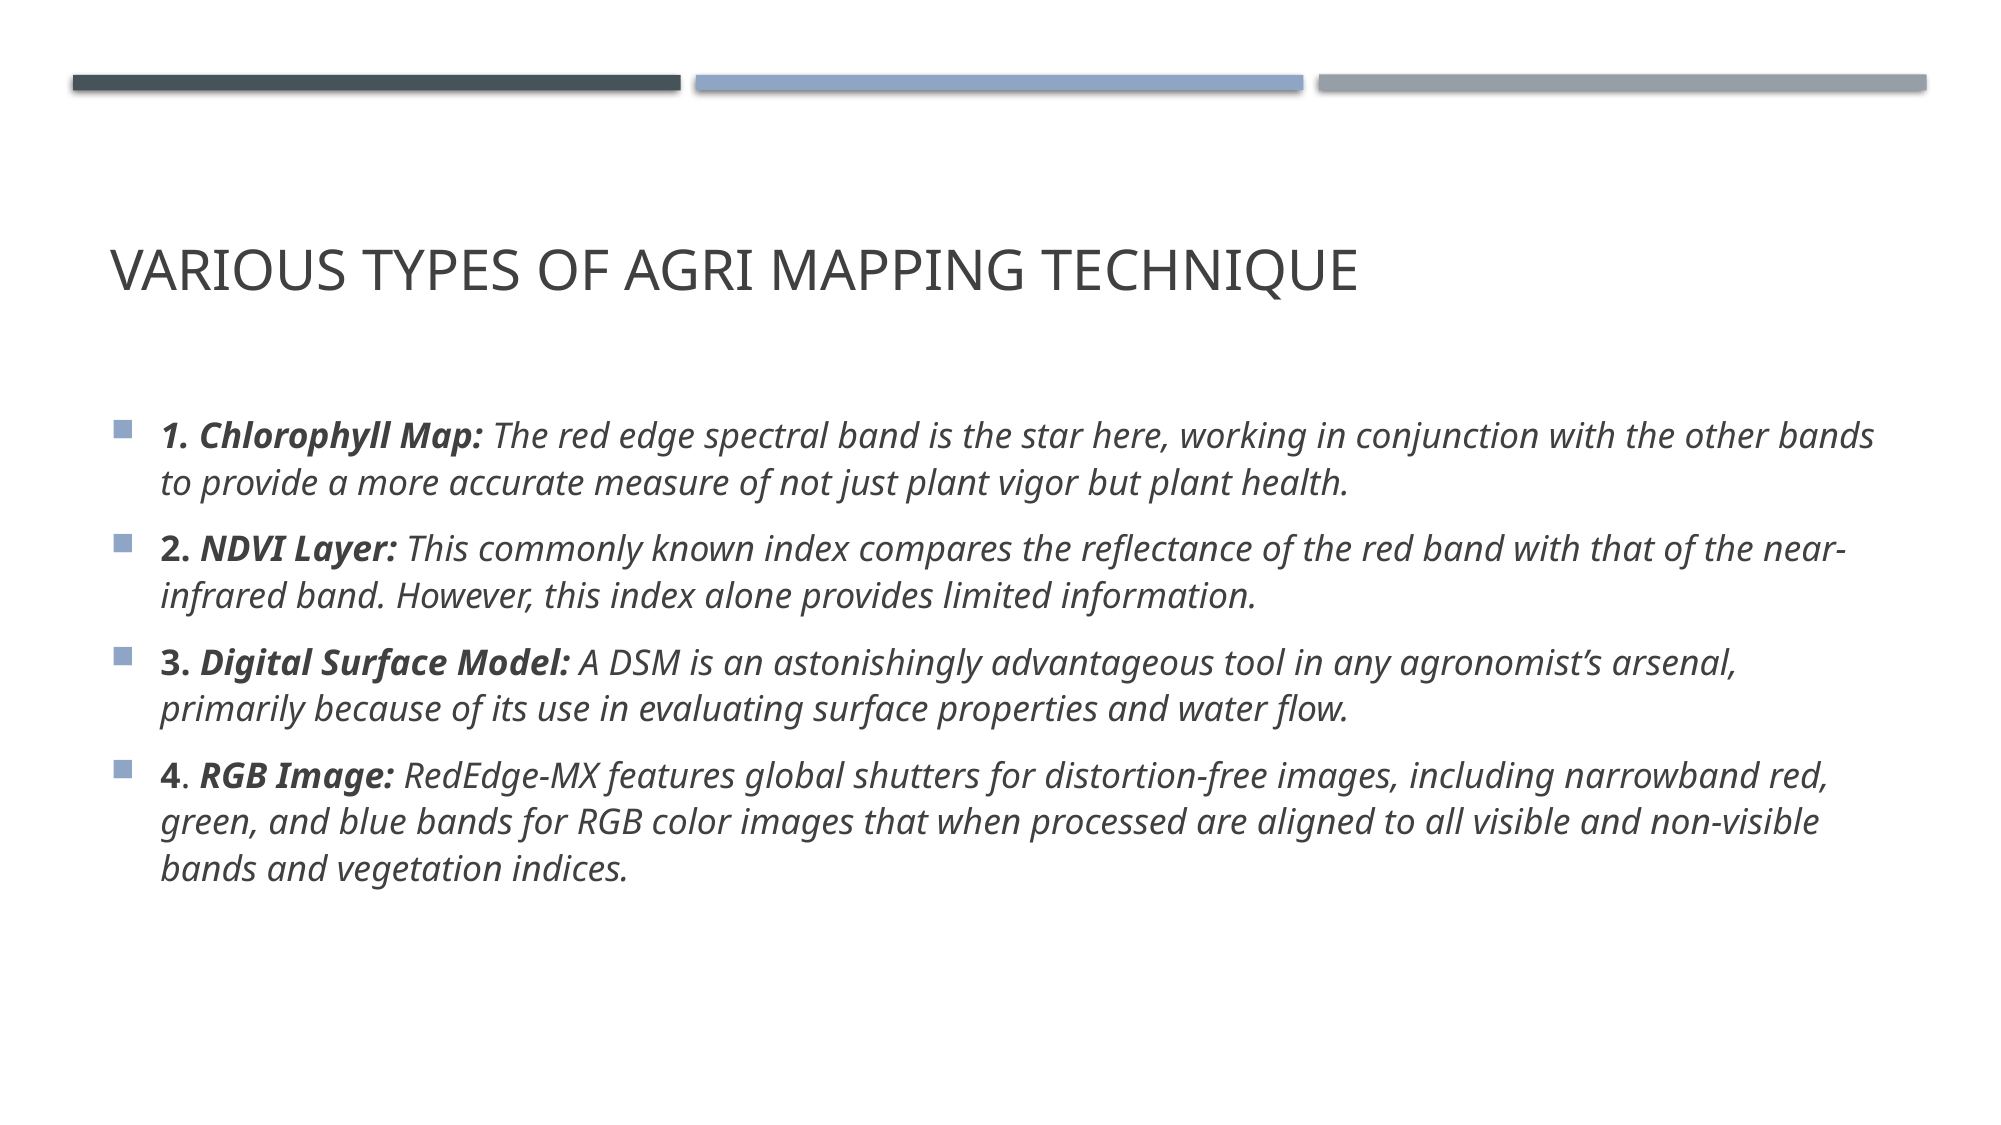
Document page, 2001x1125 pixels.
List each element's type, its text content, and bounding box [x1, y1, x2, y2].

list 1. Chlorophyll Map: The red edge spectral band is the star here, working in conjunction with the other bands to provide a more accurate measure of not just plant vigor but plant health. 2. NDVI Layer: This commonly known index compares the reflectance of the red band with that of the near-infrared band. However, this index alone provides limited information. 3. Digital Surface Model: A DSM is an astonishingly advantageous tool in any agronomist’s arsenal, primarily because of its use in evaluating surface properties and water flow. 4. RGB Image: RedEdge-MX features global shutters for distortion-free images, including narrowband red, green, and blue bands for RGB color images that when processed are aligned to all visible and non-visible bands and vegetation indices. [95, 383, 1905, 981]
title Various types of agri mapping technique [95, 115, 1905, 311]
